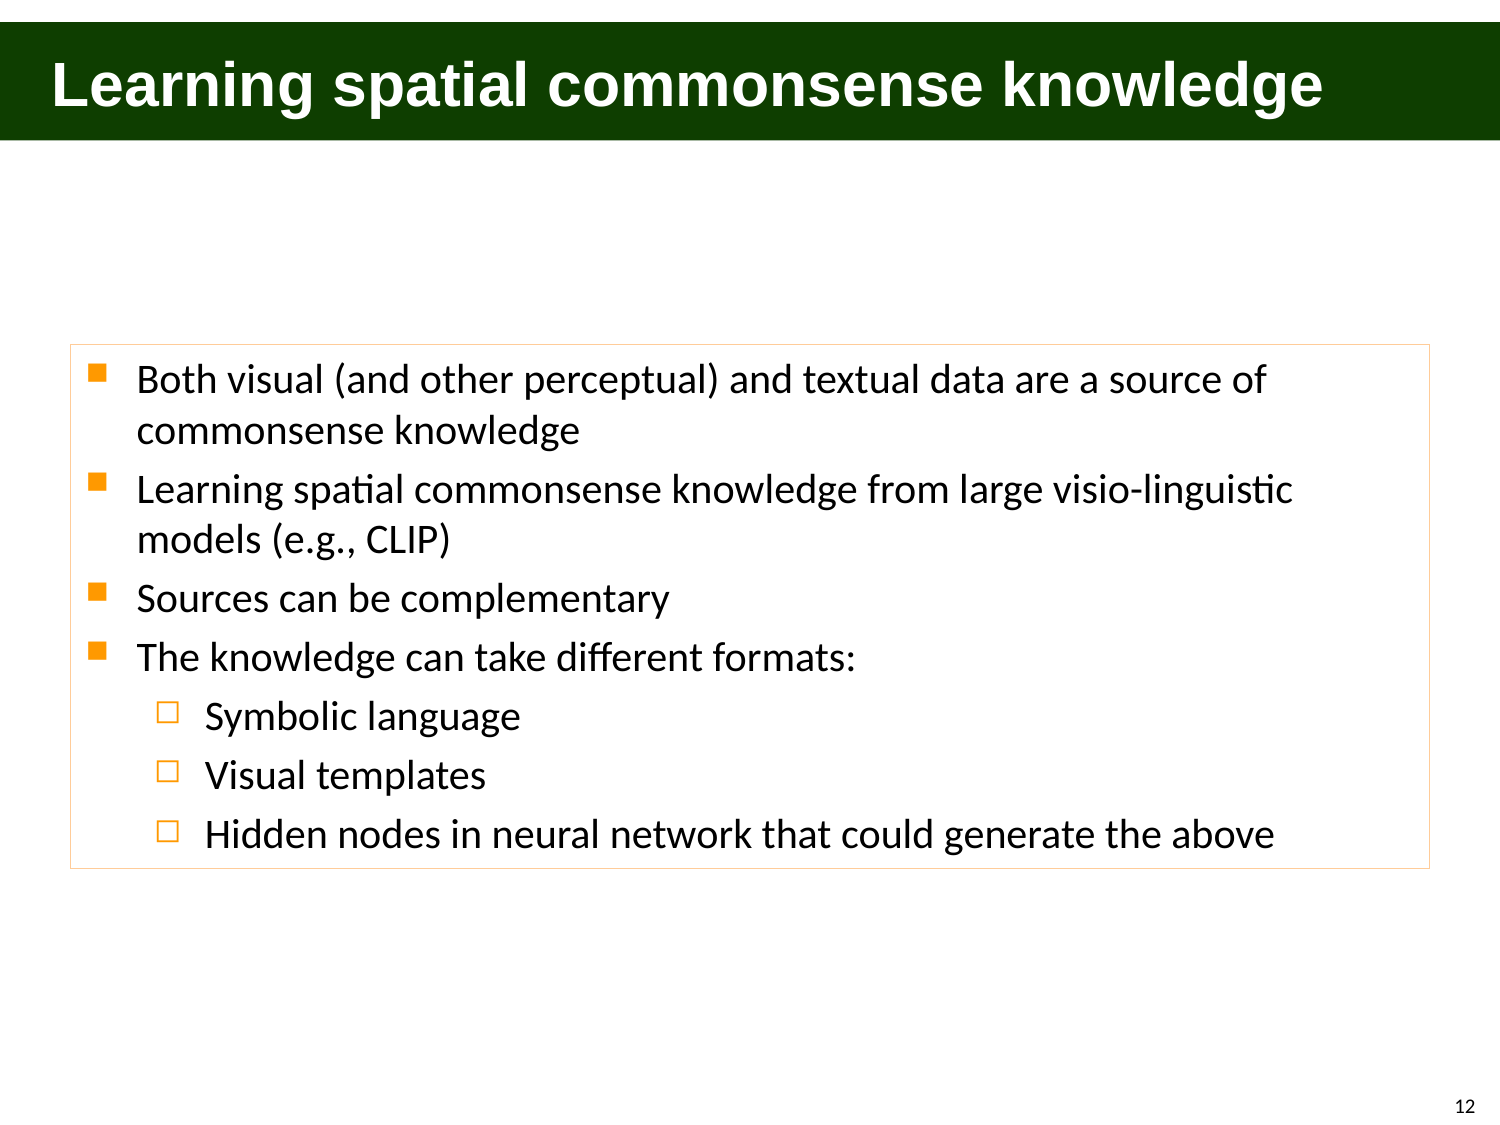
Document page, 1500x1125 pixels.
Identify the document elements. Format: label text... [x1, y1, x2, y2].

text_box Both visual (and other perceptual) and textual data are a source of commonsense knowledge Learning spatial commonsense knowledge from large visio-linguistic models (e.g., CLIP) Sources can be complementary The knowledge can take different formats: Symbolic language Visual templates Hidden nodes in neural network that could generate the above [70, 344, 1430, 869]
text_box 12 [1332, 1085, 1483, 1125]
title Learning spatial commonsense knowledge [43, 0, 1450, 164]
